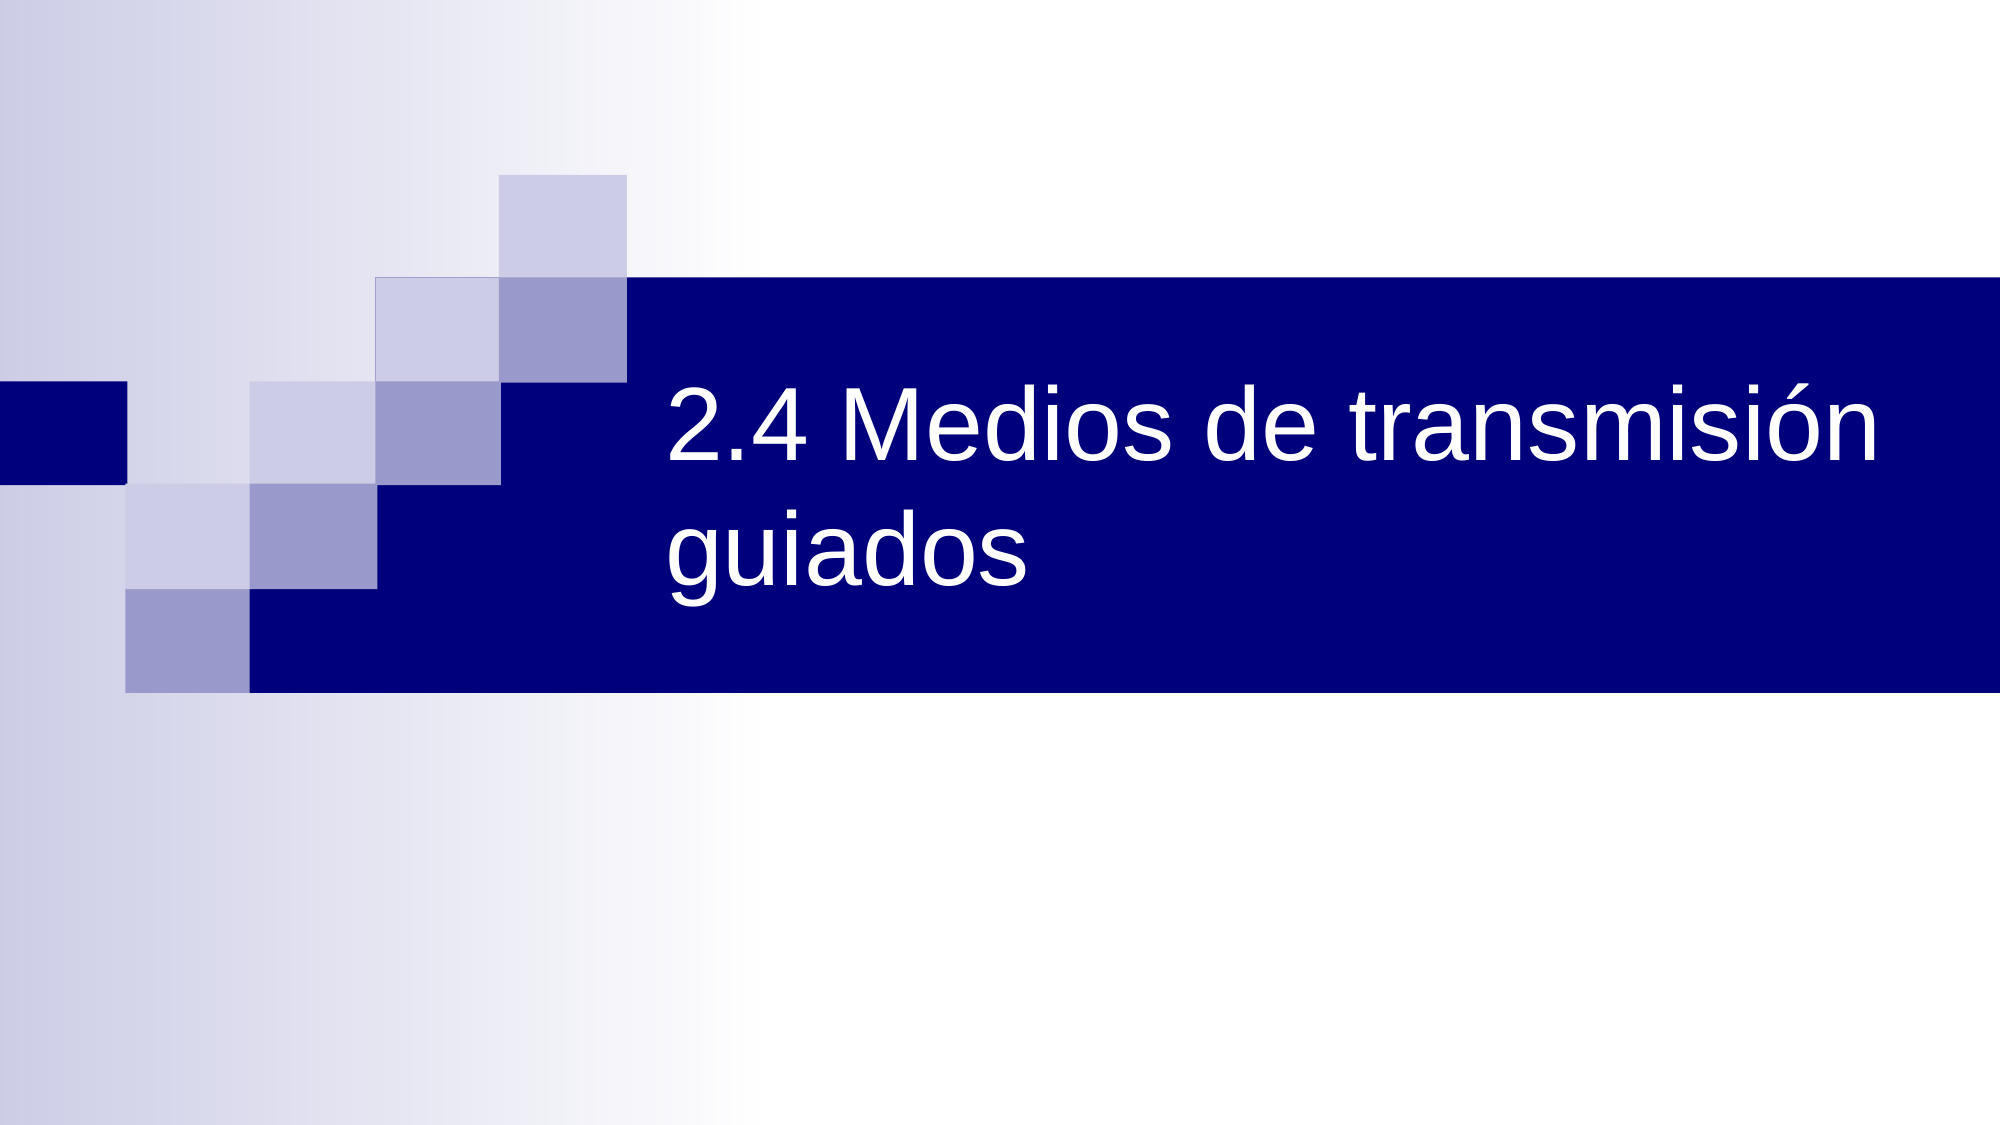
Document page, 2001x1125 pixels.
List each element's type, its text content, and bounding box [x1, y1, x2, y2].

title 2.4 Medios de transmisión guiados [650, 299, 1967, 663]
